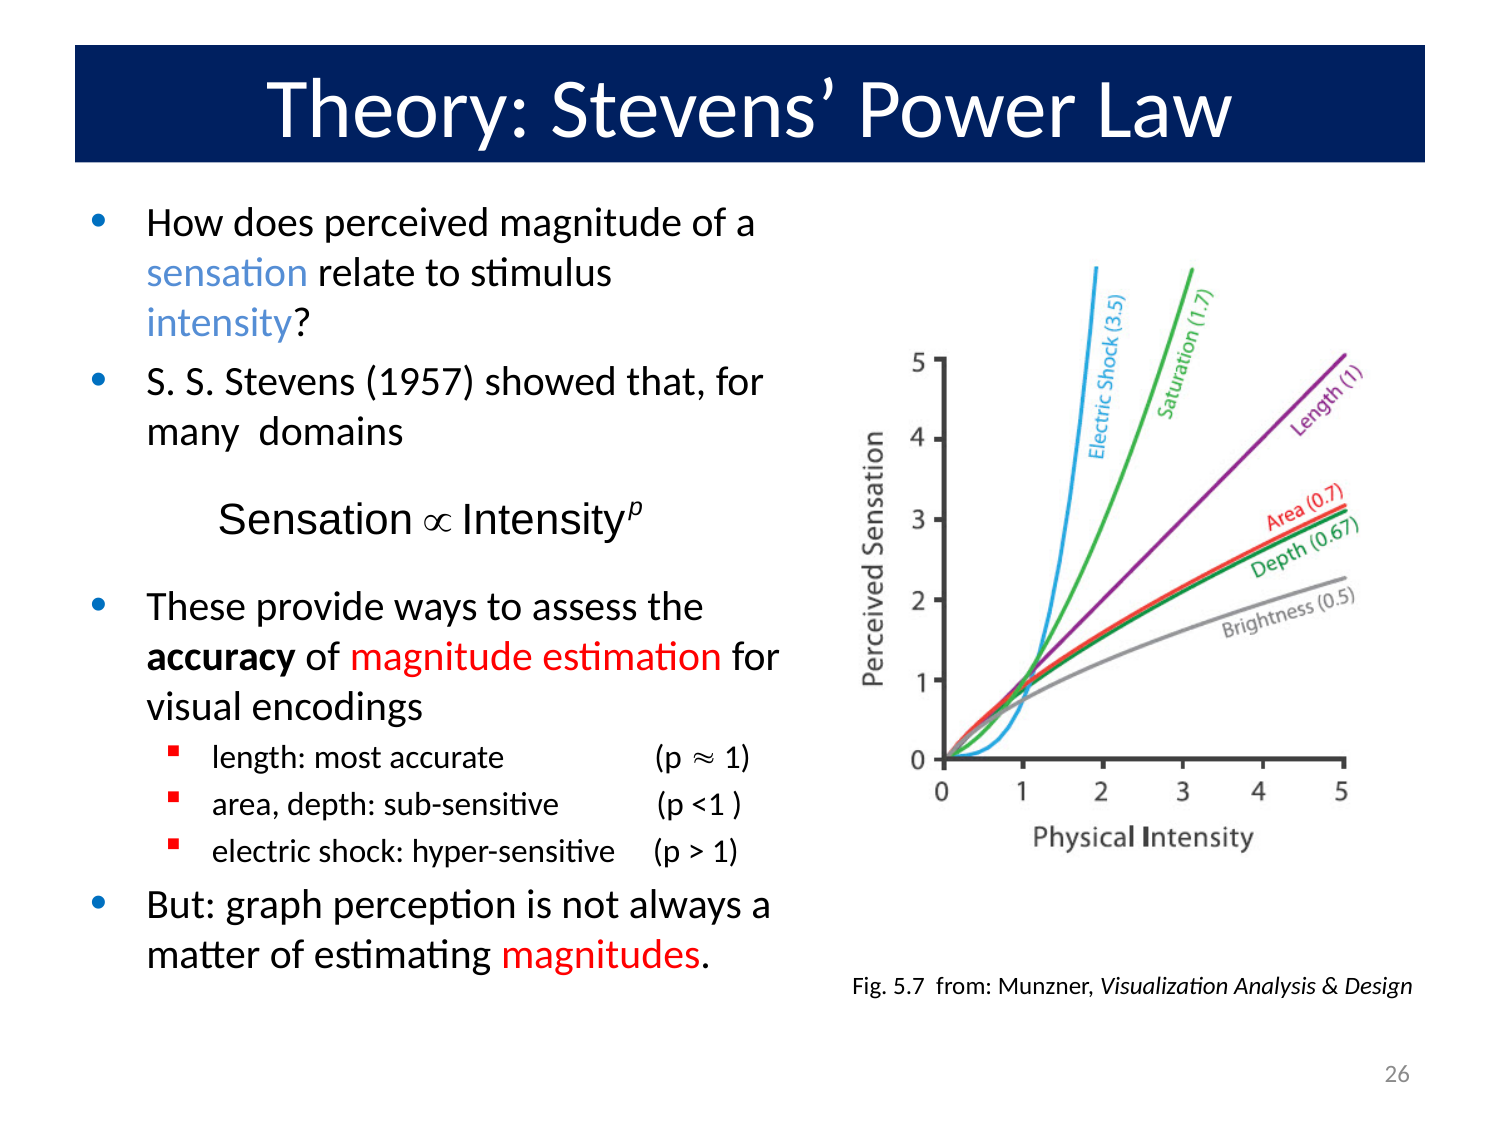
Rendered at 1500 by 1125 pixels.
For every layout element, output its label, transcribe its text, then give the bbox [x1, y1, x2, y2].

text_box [212, 487, 651, 554]
title Theory: Stevens’ Power Law [75, 45, 1425, 163]
text_box Fig. 5.7 from: Munzner, Visualization Analysis & Design [837, 962, 1450, 1008]
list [849, 249, 1438, 858]
list How does perceived magnitude of a sensation relate to stimulus intensity? S. S. Stevens (1957) showed that, for many domains These provide ways to assess the accuracy of magnitude estimation for visual encodings length: most accurate (p  1) area, depth: sub-sensitive (p <1 ) electric shock: hyper-sensitive (p > 1) But: graph perception is not always a matter of estimating magnitudes. [75, 187, 800, 1025]
slide_number 26 [1074, 1042, 1425, 1103]
